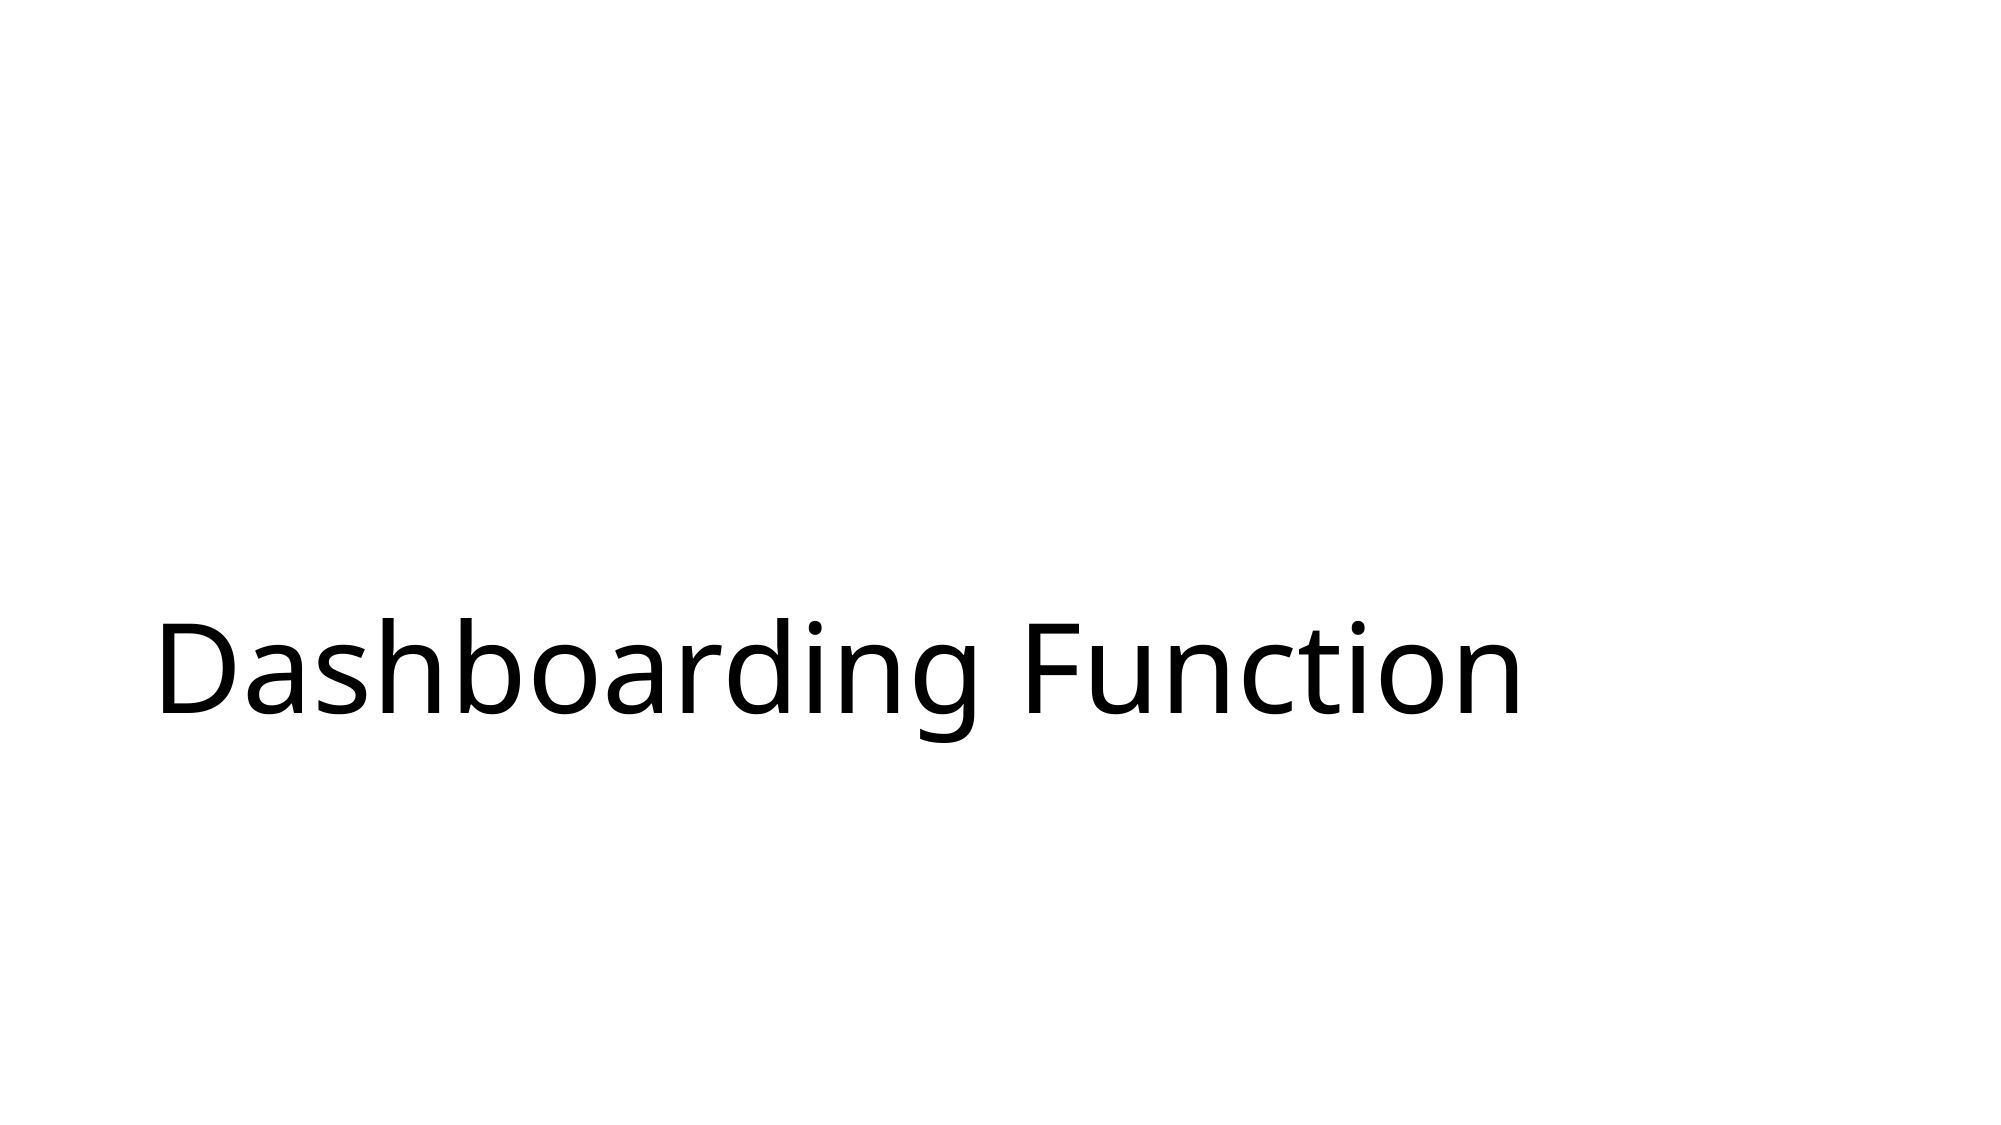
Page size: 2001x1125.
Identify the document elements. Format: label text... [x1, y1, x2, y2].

title Dashboarding Function [136, 280, 1862, 749]
